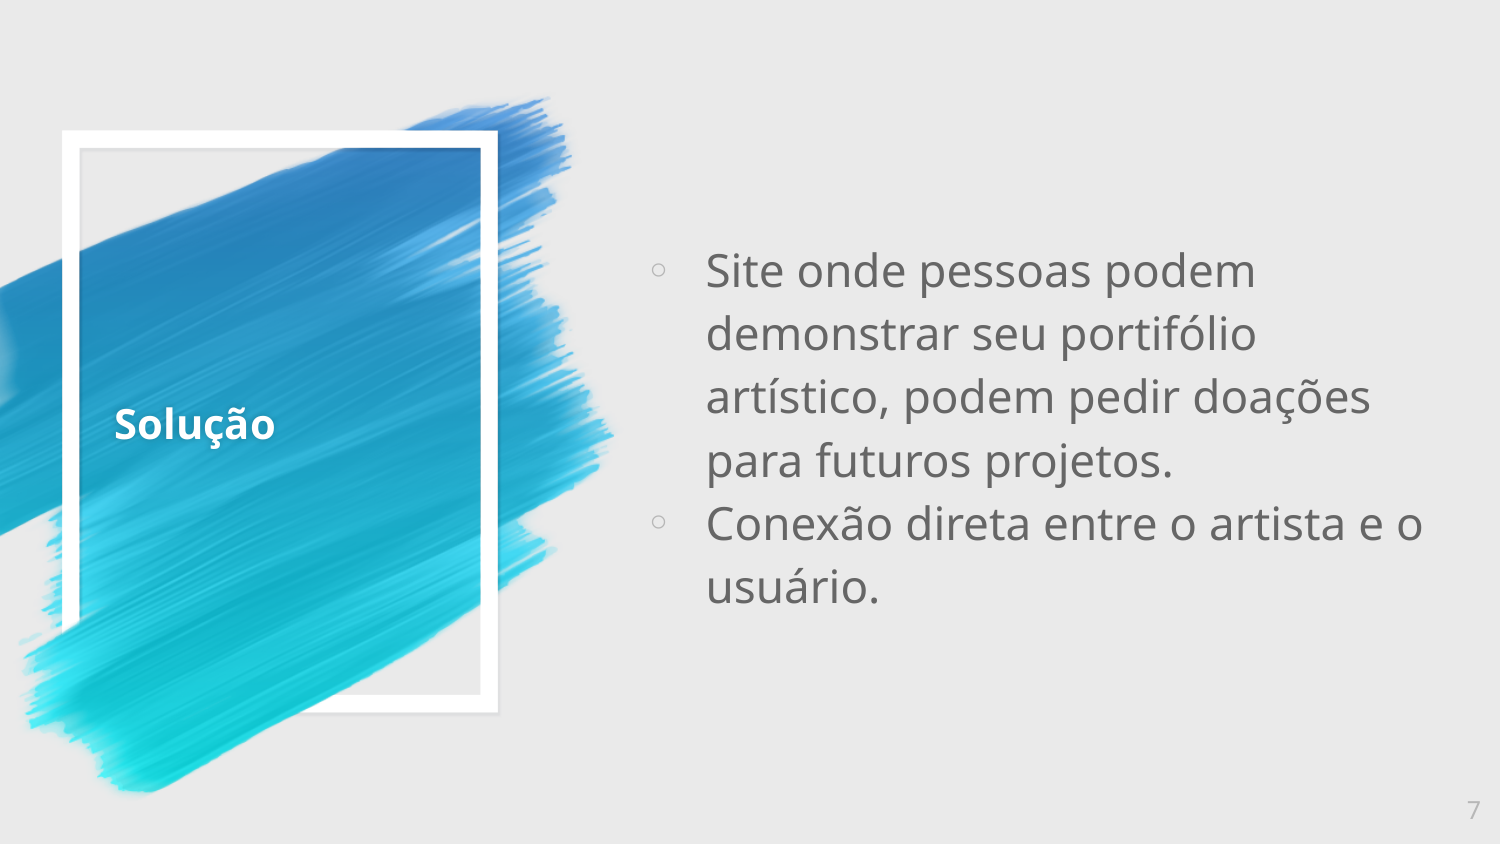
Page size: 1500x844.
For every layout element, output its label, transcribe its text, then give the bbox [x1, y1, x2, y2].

picture [0, 0, 1500, 844]
title Solução [114, 149, 447, 696]
slide_number 7 [1391, 779, 1482, 844]
list Site onde pessoas podem demonstrar seu portifólio artístico, podem pedir doações para futuros projetos. Conexão direta entre o artista e o usuário. [630, 132, 1426, 715]
